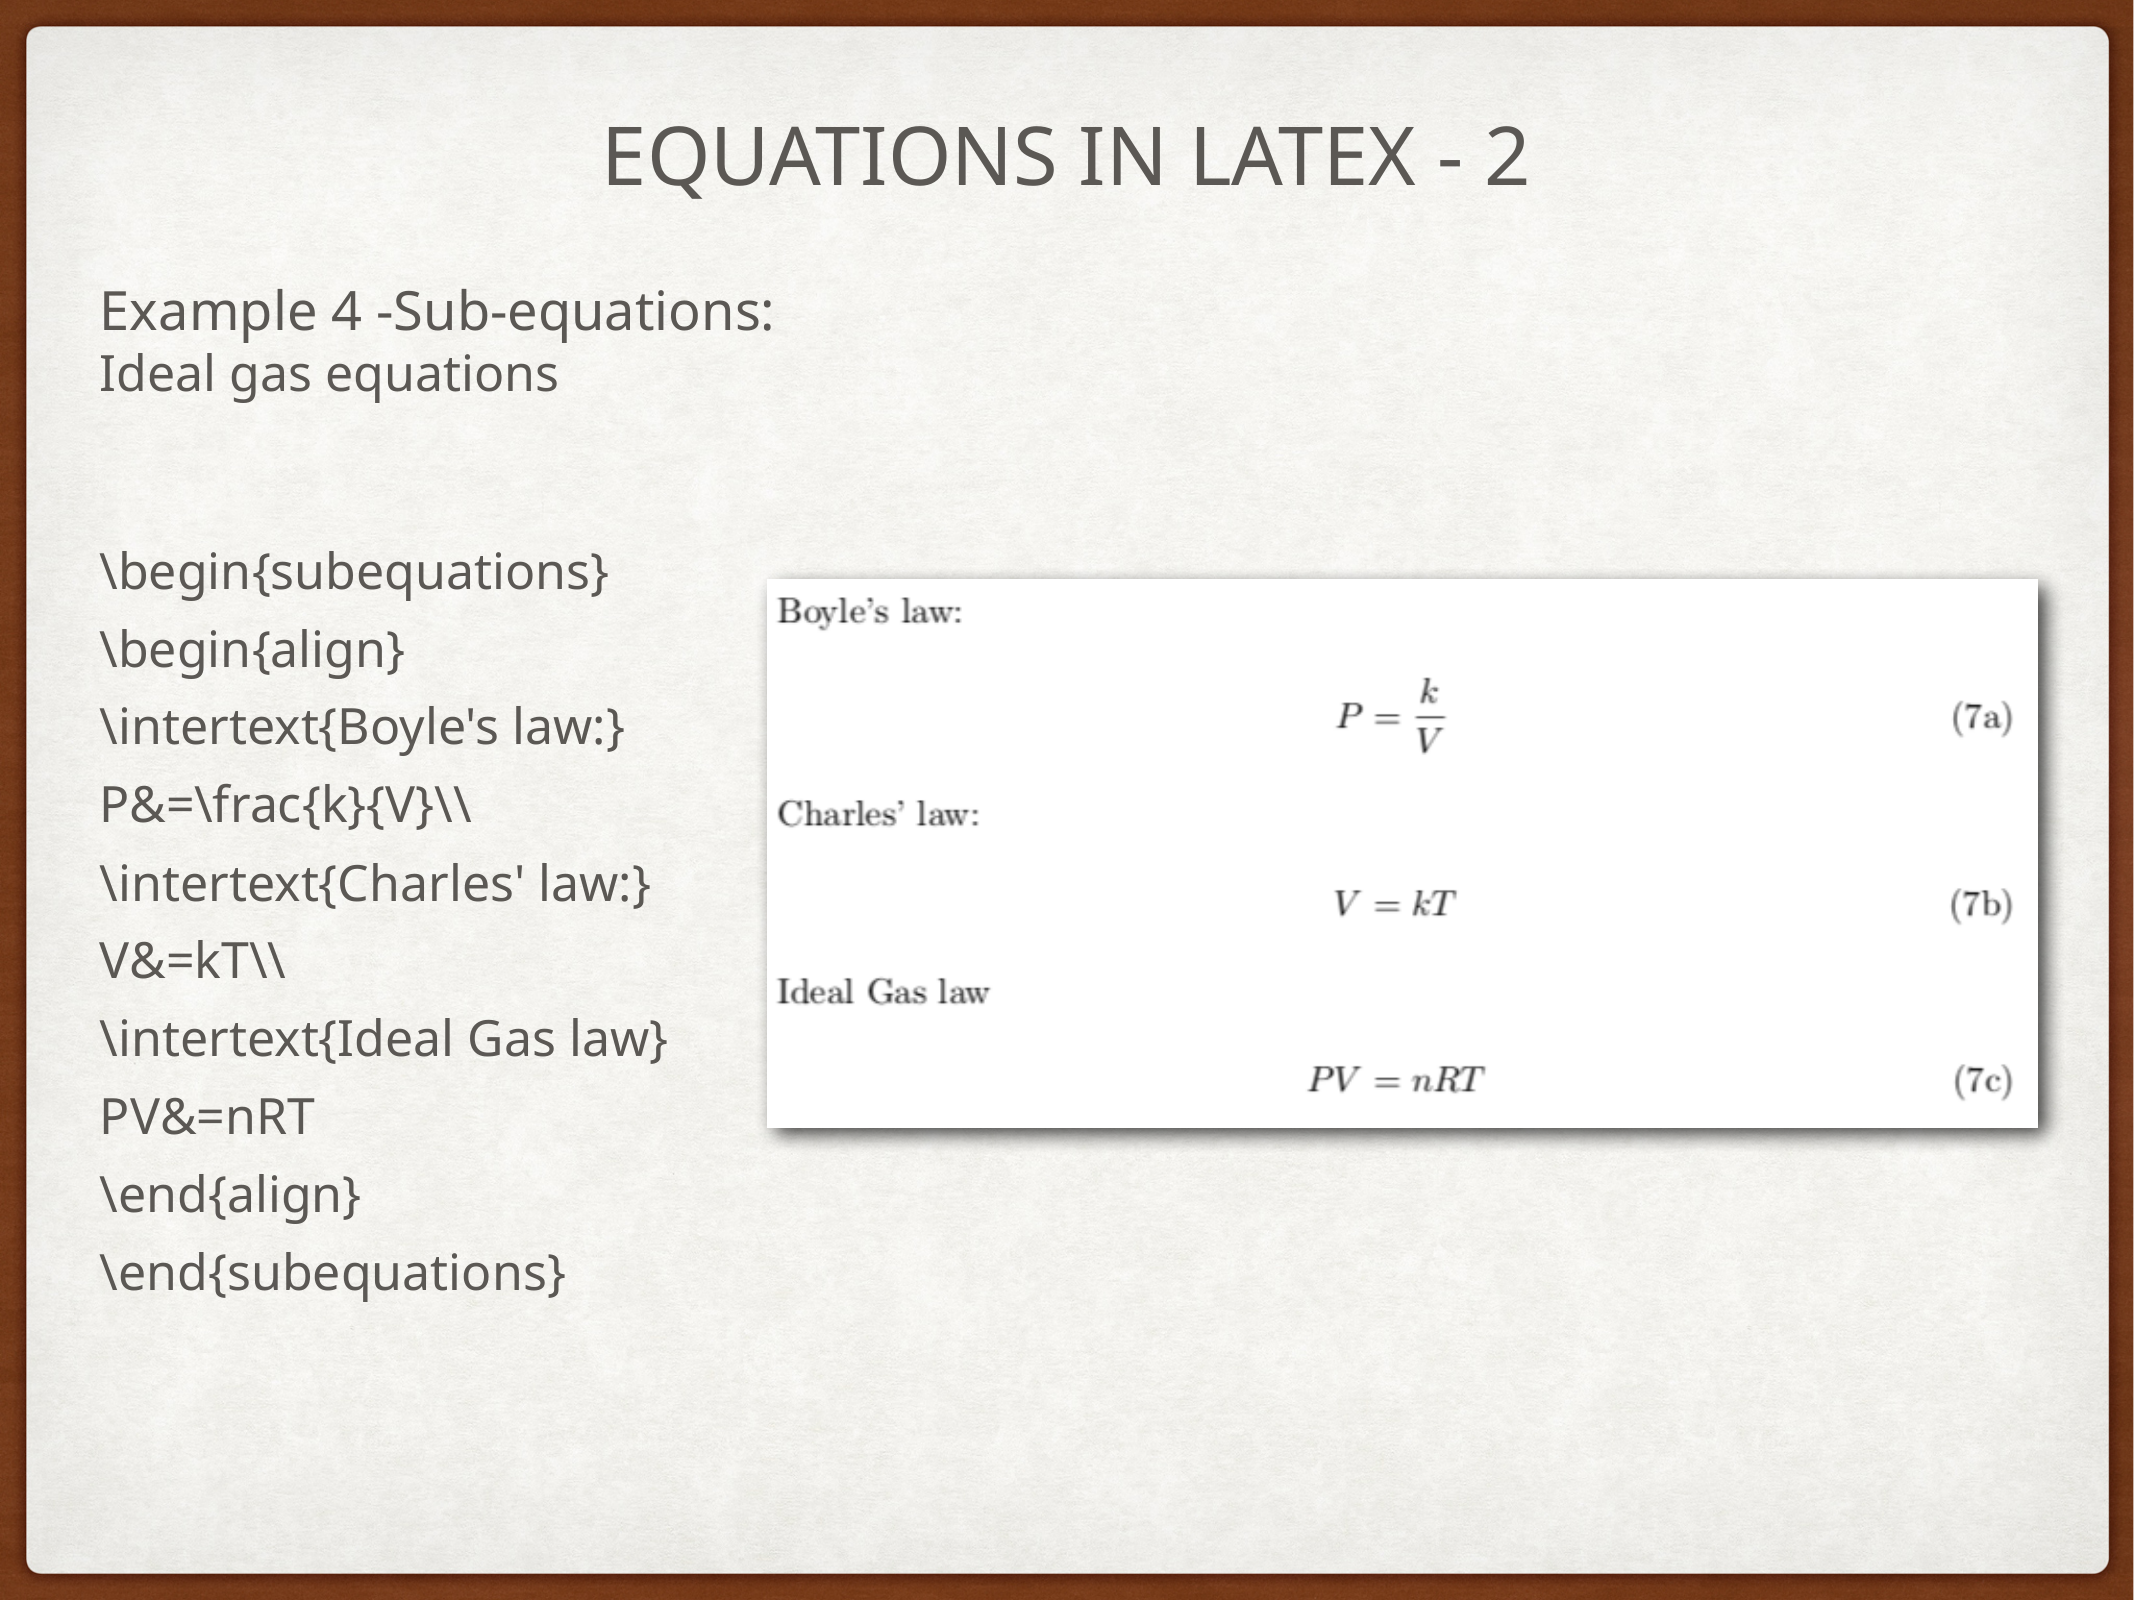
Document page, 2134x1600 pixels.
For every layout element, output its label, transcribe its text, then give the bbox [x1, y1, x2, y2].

picture [0, 0, 2134, 1600]
title Equations in latex - 2 [109, 95, 2024, 220]
text_box Example 4 -Sub-equations: Ideal gas equations \begin{subequations} \begin{align} \intertext{Boyle's law:} P&=\frac{k}{V}\\ \intertext{Charles' law:} V&=kT\\ \intertext{Ideal Gas law} PV&=nRT \end{align} \end{subequations} [91, 267, 815, 1309]
